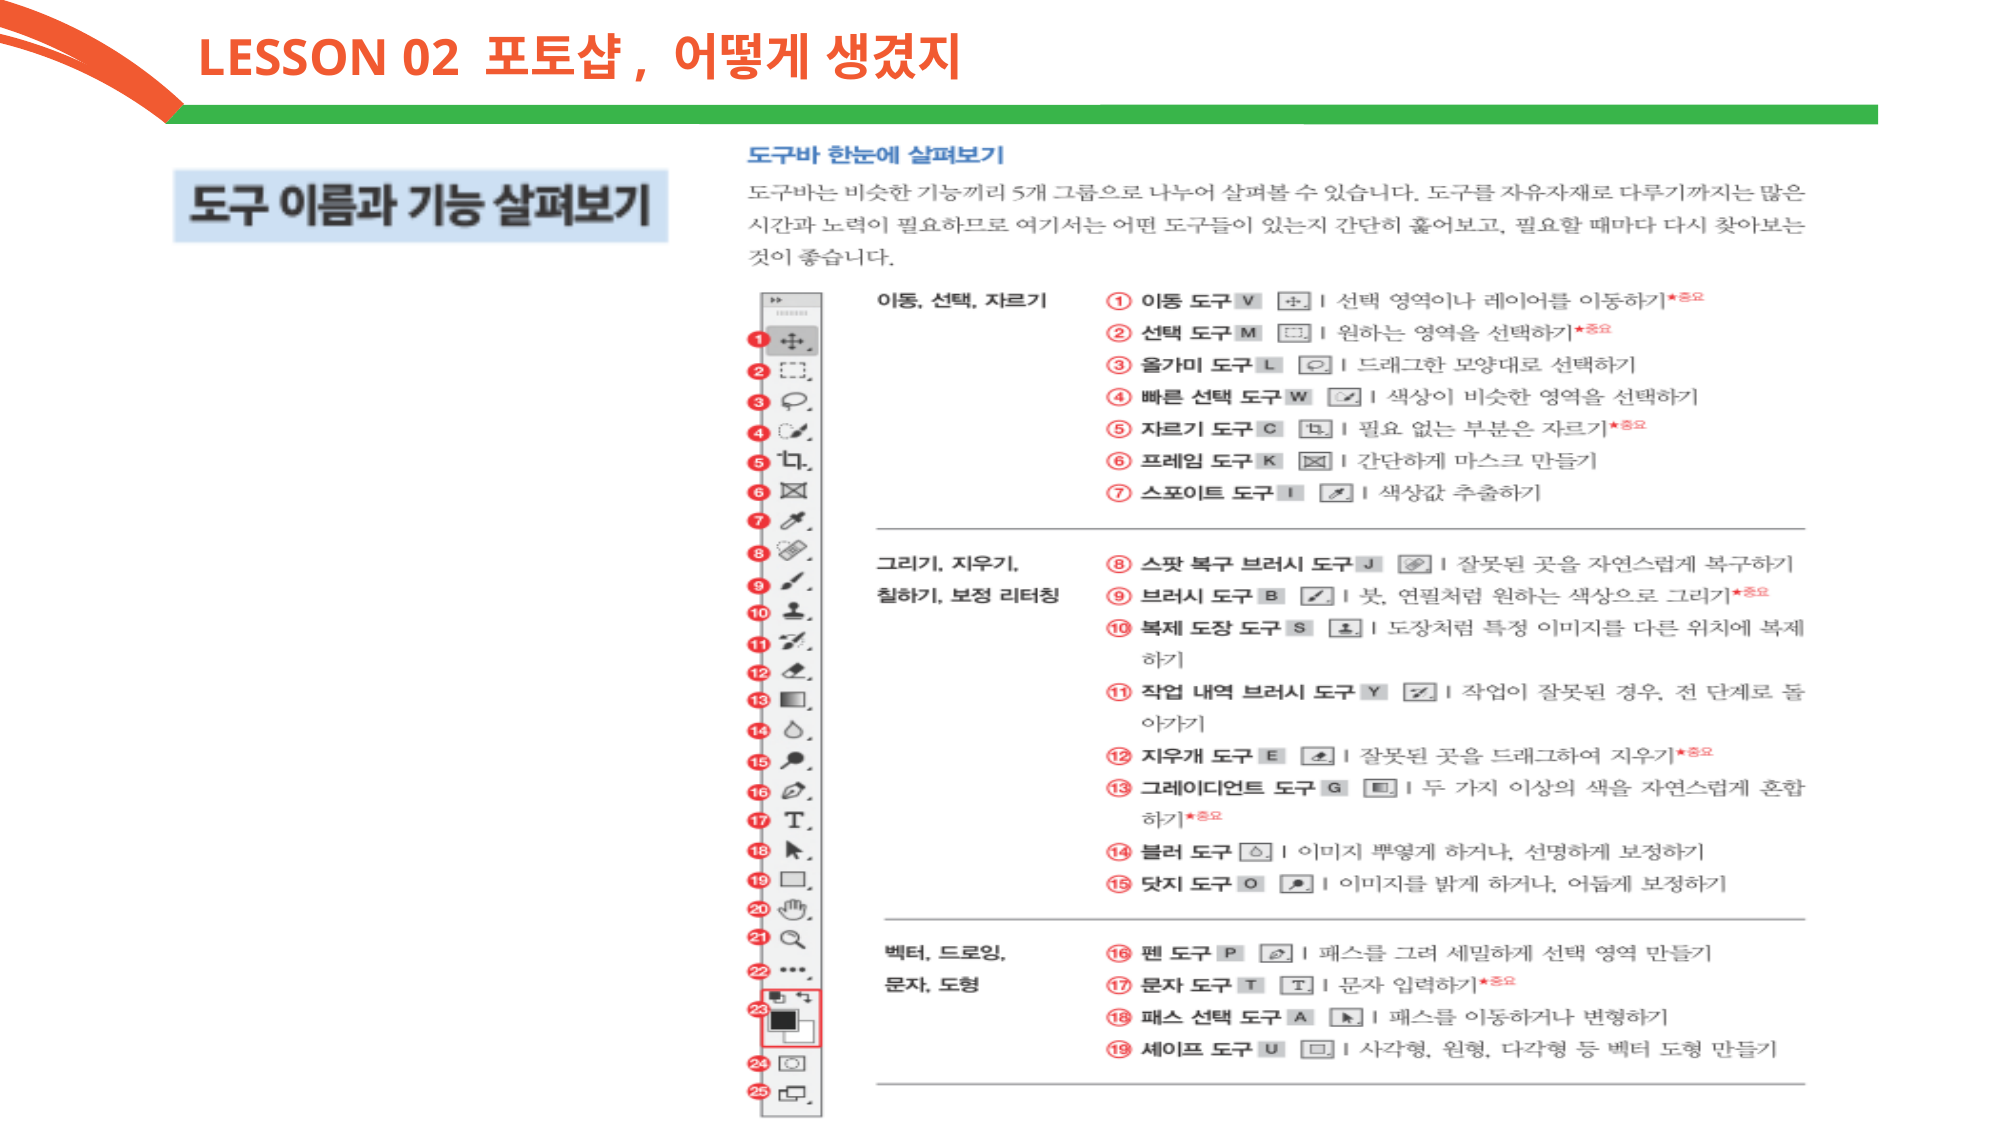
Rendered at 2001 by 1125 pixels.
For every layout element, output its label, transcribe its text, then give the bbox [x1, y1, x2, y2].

picture [739, 140, 1836, 1125]
title LESSON 02 포토샵, 어떻게 생겼지 [183, 24, 1836, 95]
picture [149, 155, 694, 257]
